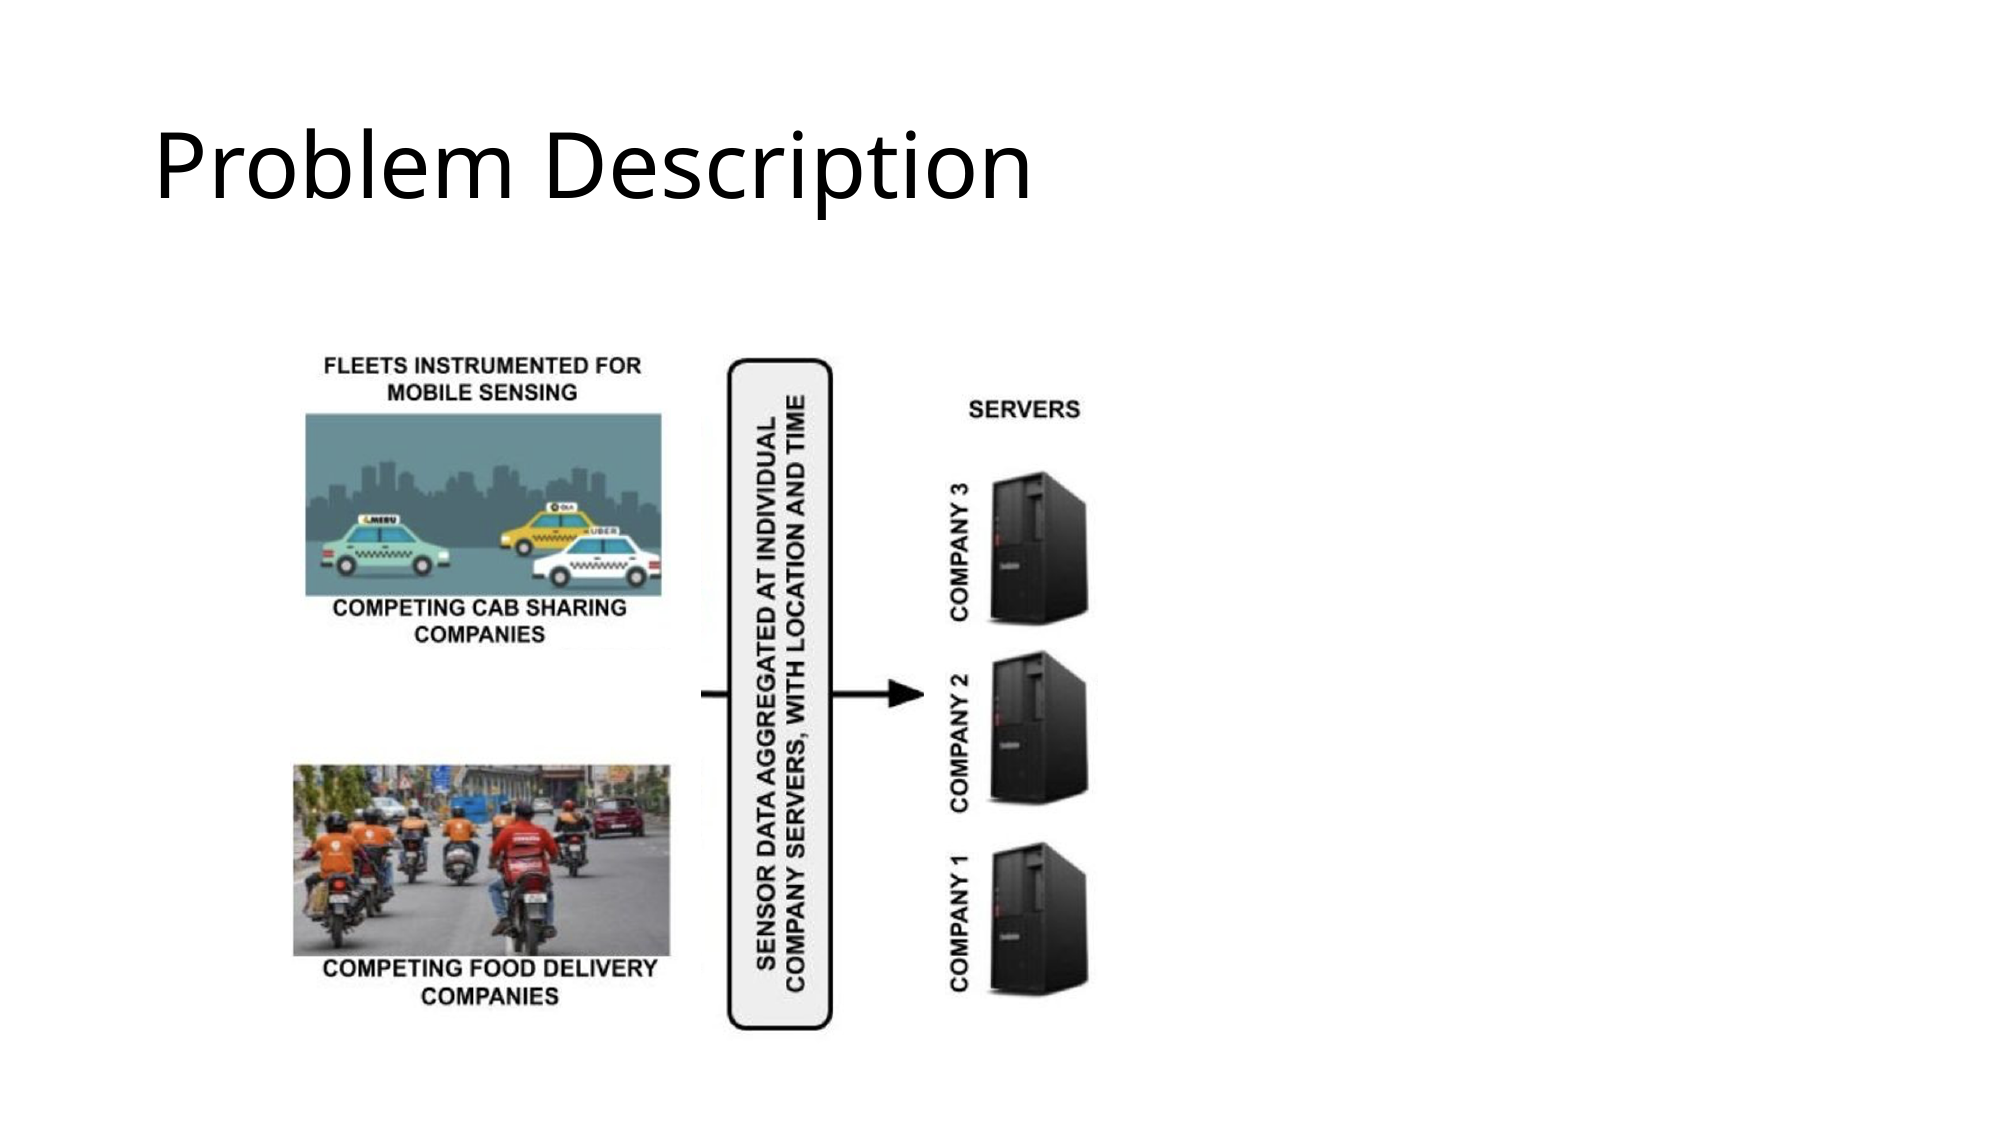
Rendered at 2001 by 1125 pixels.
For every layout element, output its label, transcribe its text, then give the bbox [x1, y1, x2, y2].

title Problem Description [137, 59, 1863, 278]
picture [290, 735, 680, 1023]
picture [298, 336, 671, 650]
picture [945, 376, 1098, 1052]
picture [701, 333, 924, 1052]
